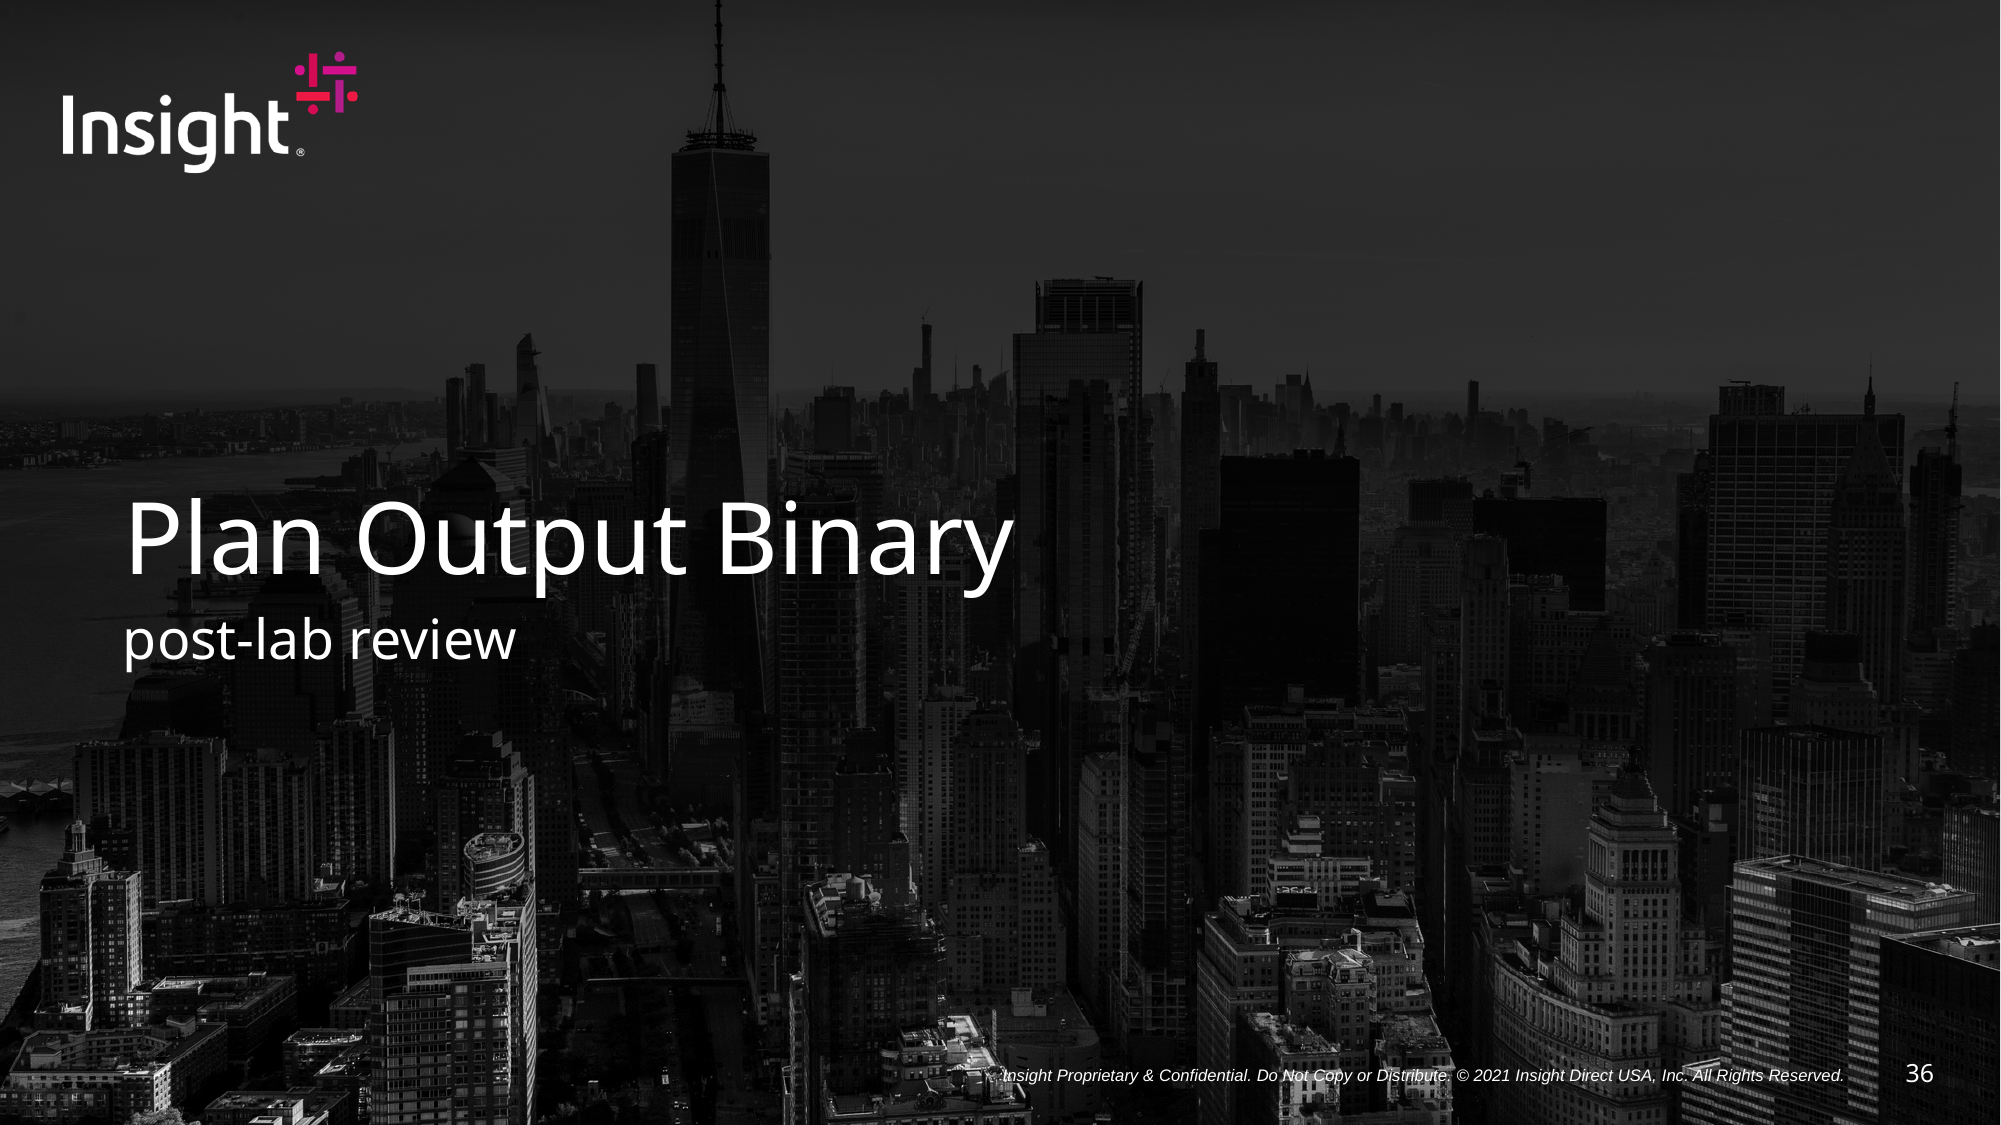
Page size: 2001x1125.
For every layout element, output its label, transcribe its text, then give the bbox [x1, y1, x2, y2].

subtitle post-lab review [107, 604, 1981, 722]
title Plan Output Binary [108, 450, 1982, 604]
picture [0, 0, 2001, 1125]
